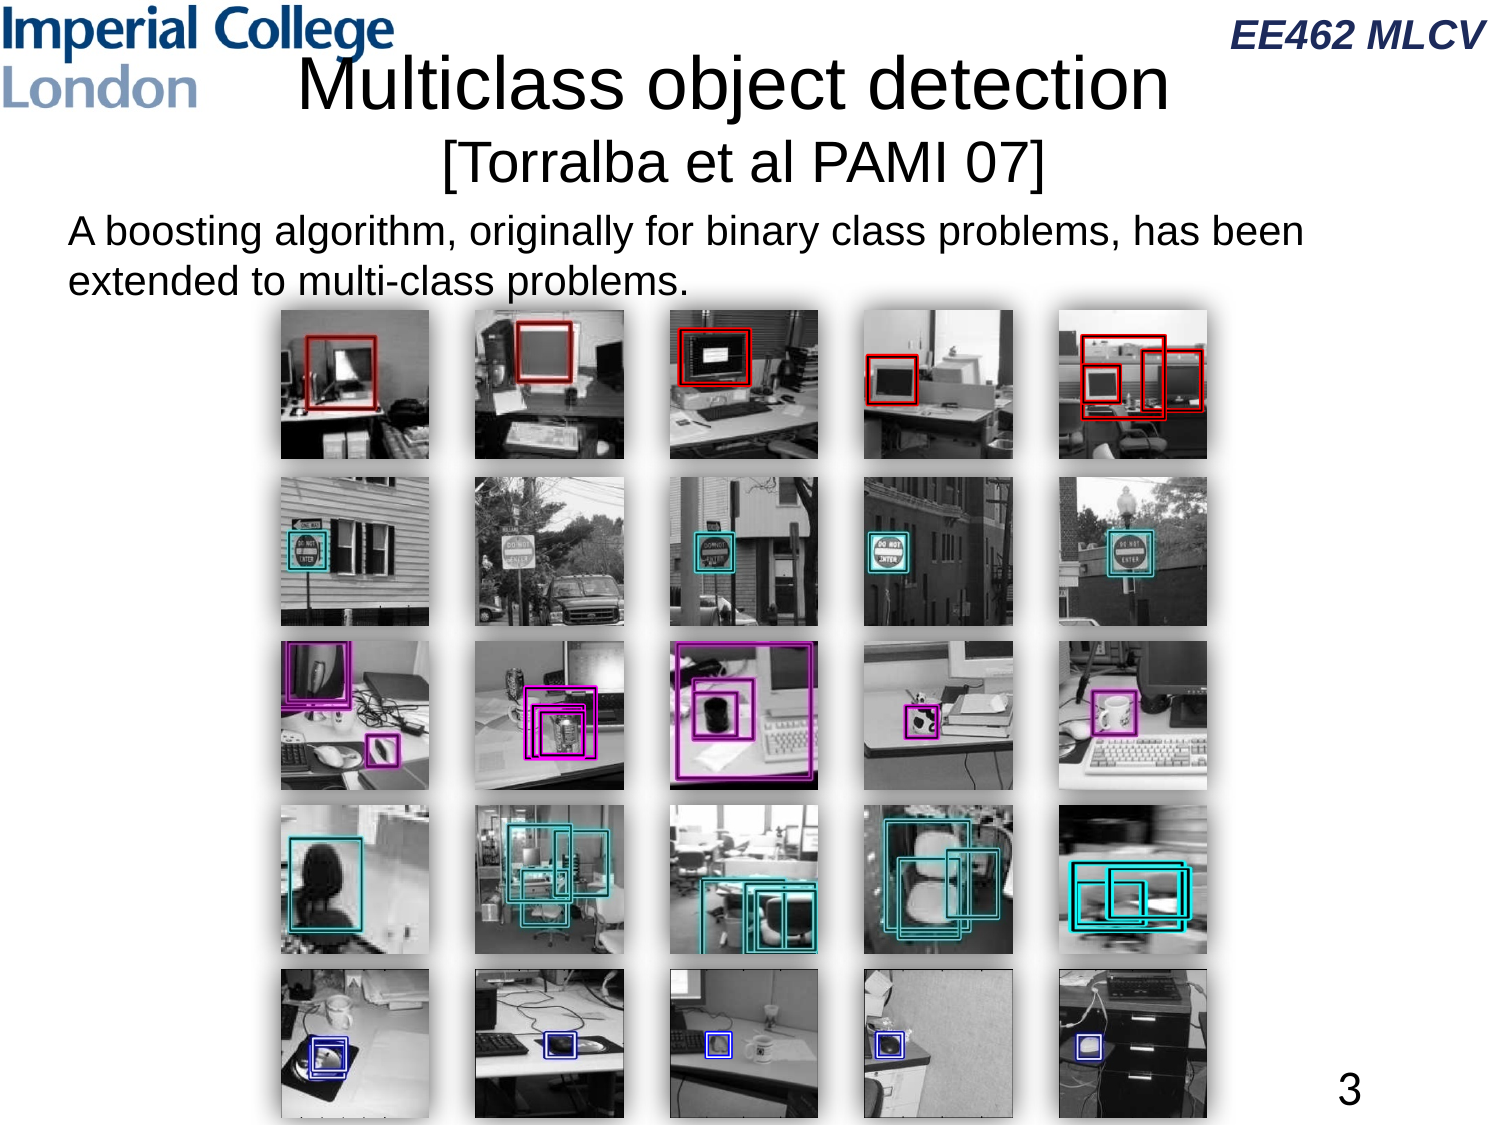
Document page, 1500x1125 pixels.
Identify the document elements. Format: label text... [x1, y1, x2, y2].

picture [864, 477, 1013, 626]
picture [1059, 641, 1207, 790]
picture [281, 641, 429, 790]
picture [670, 641, 818, 790]
picture [864, 805, 1013, 954]
picture [1059, 477, 1207, 626]
picture [1059, 969, 1207, 1118]
picture [475, 477, 624, 626]
picture [670, 477, 818, 626]
picture [670, 969, 818, 1118]
picture [281, 969, 429, 1118]
picture [670, 805, 818, 954]
picture [475, 641, 624, 790]
picture [475, 310, 624, 459]
picture [281, 805, 429, 954]
picture [0, 0, 397, 113]
picture [475, 805, 624, 954]
picture [475, 969, 624, 1118]
picture [281, 477, 429, 626]
picture [864, 310, 1013, 459]
picture [670, 310, 818, 459]
title Multiclass object detection [Torralba et al PAMI 07] [88, 33, 1401, 196]
slide_number 3 [1235, 1042, 1377, 1121]
picture [1059, 805, 1207, 954]
picture [1059, 310, 1207, 459]
picture [864, 969, 1013, 1118]
text_box A boosting algorithm, originally for binary class problems, has been extended to multi-class problems. [53, 196, 1424, 311]
picture [864, 641, 1013, 790]
picture [281, 310, 429, 459]
